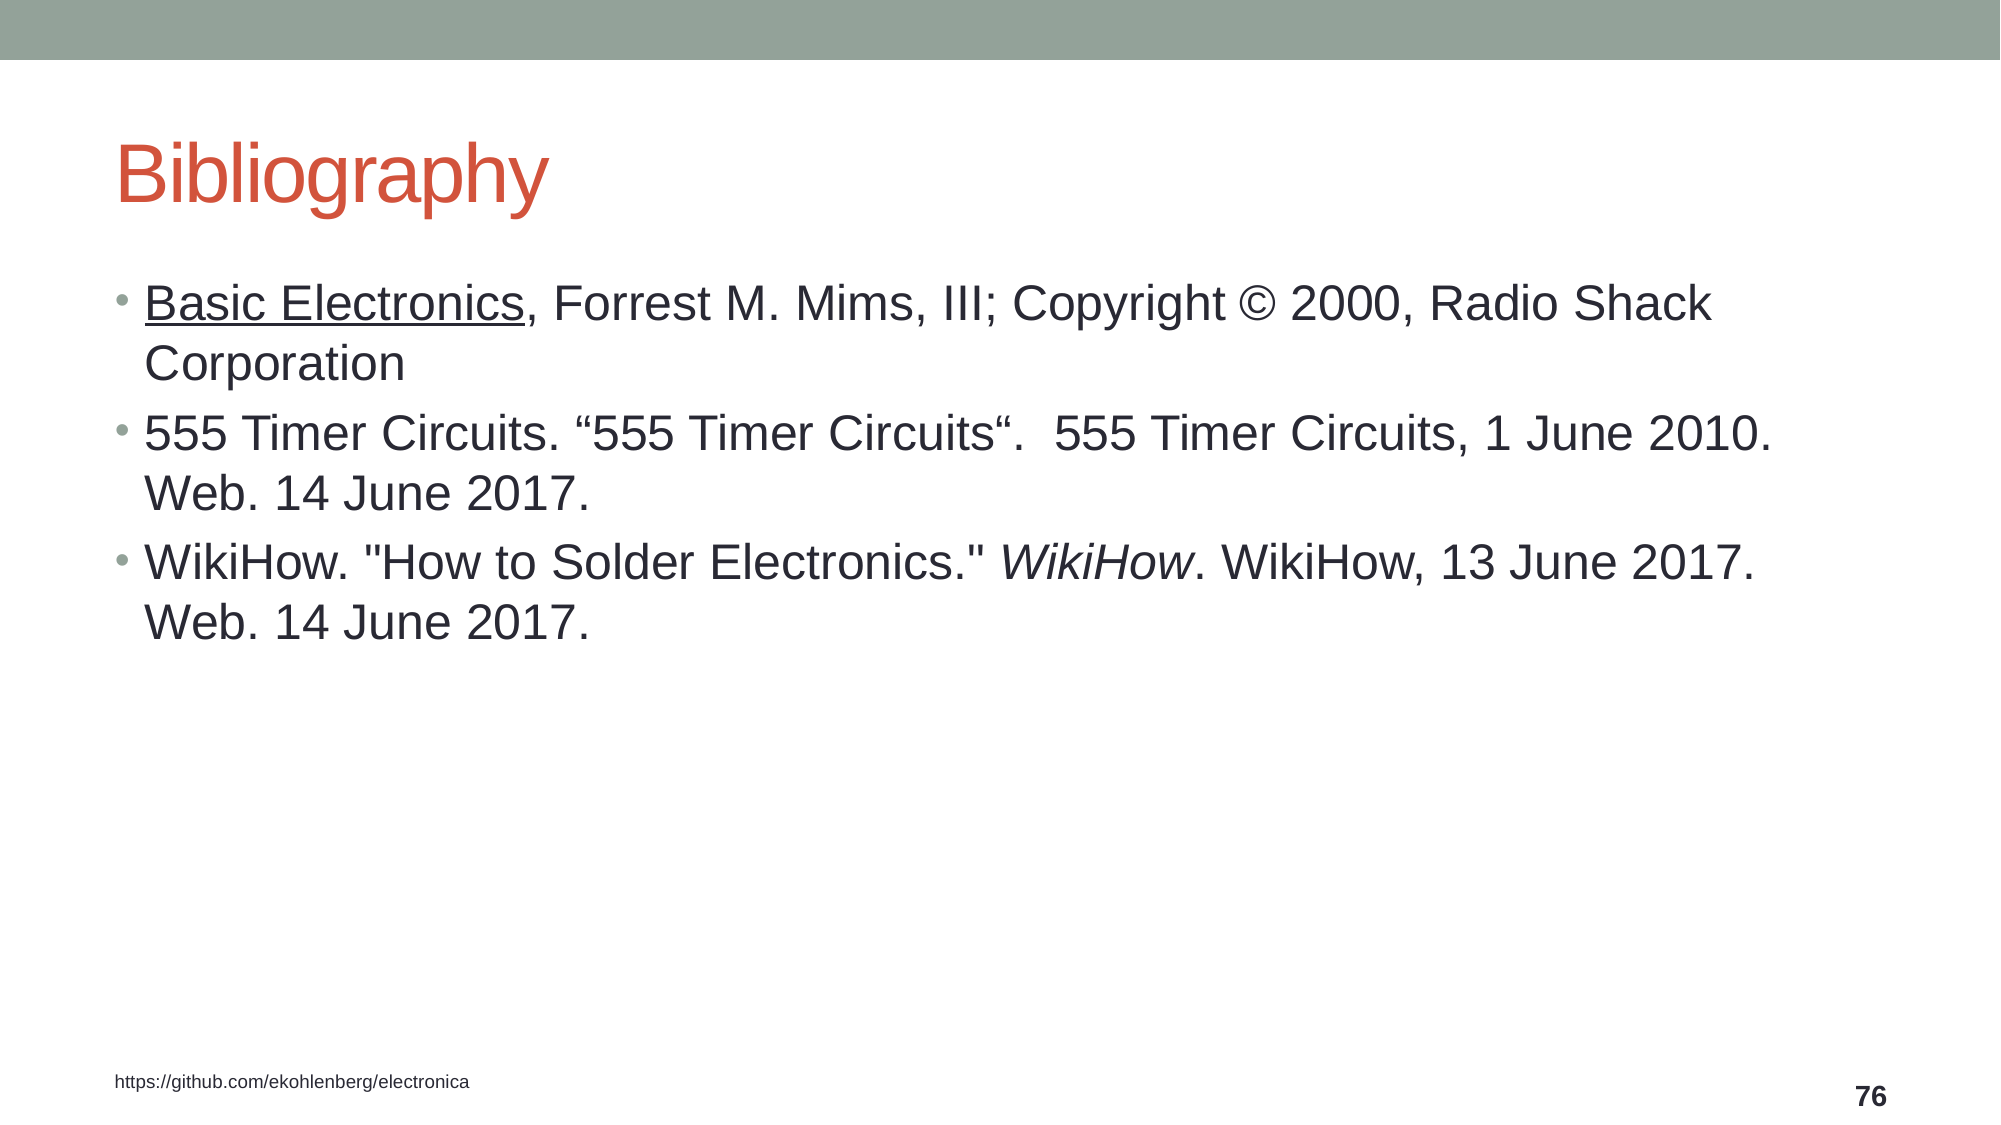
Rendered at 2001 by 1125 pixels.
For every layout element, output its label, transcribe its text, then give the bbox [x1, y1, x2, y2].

slide_number 76 [1585, 1068, 1903, 1123]
title Bibliography [99, 87, 1900, 250]
list Basic Electronics, Forrest M. Mims, III; Copyright © 2000, Radio Shack Corporation 555 Timer Circuits. “555 Timer Circuits“. 555 Timer Circuits, 1 June 2010. Web. 14 June 2017. WikiHow. "How to Solder Electronics." WikiHow. WikiHow, 13 June 2017. Web. 14 June 2017. [99, 262, 1900, 1063]
